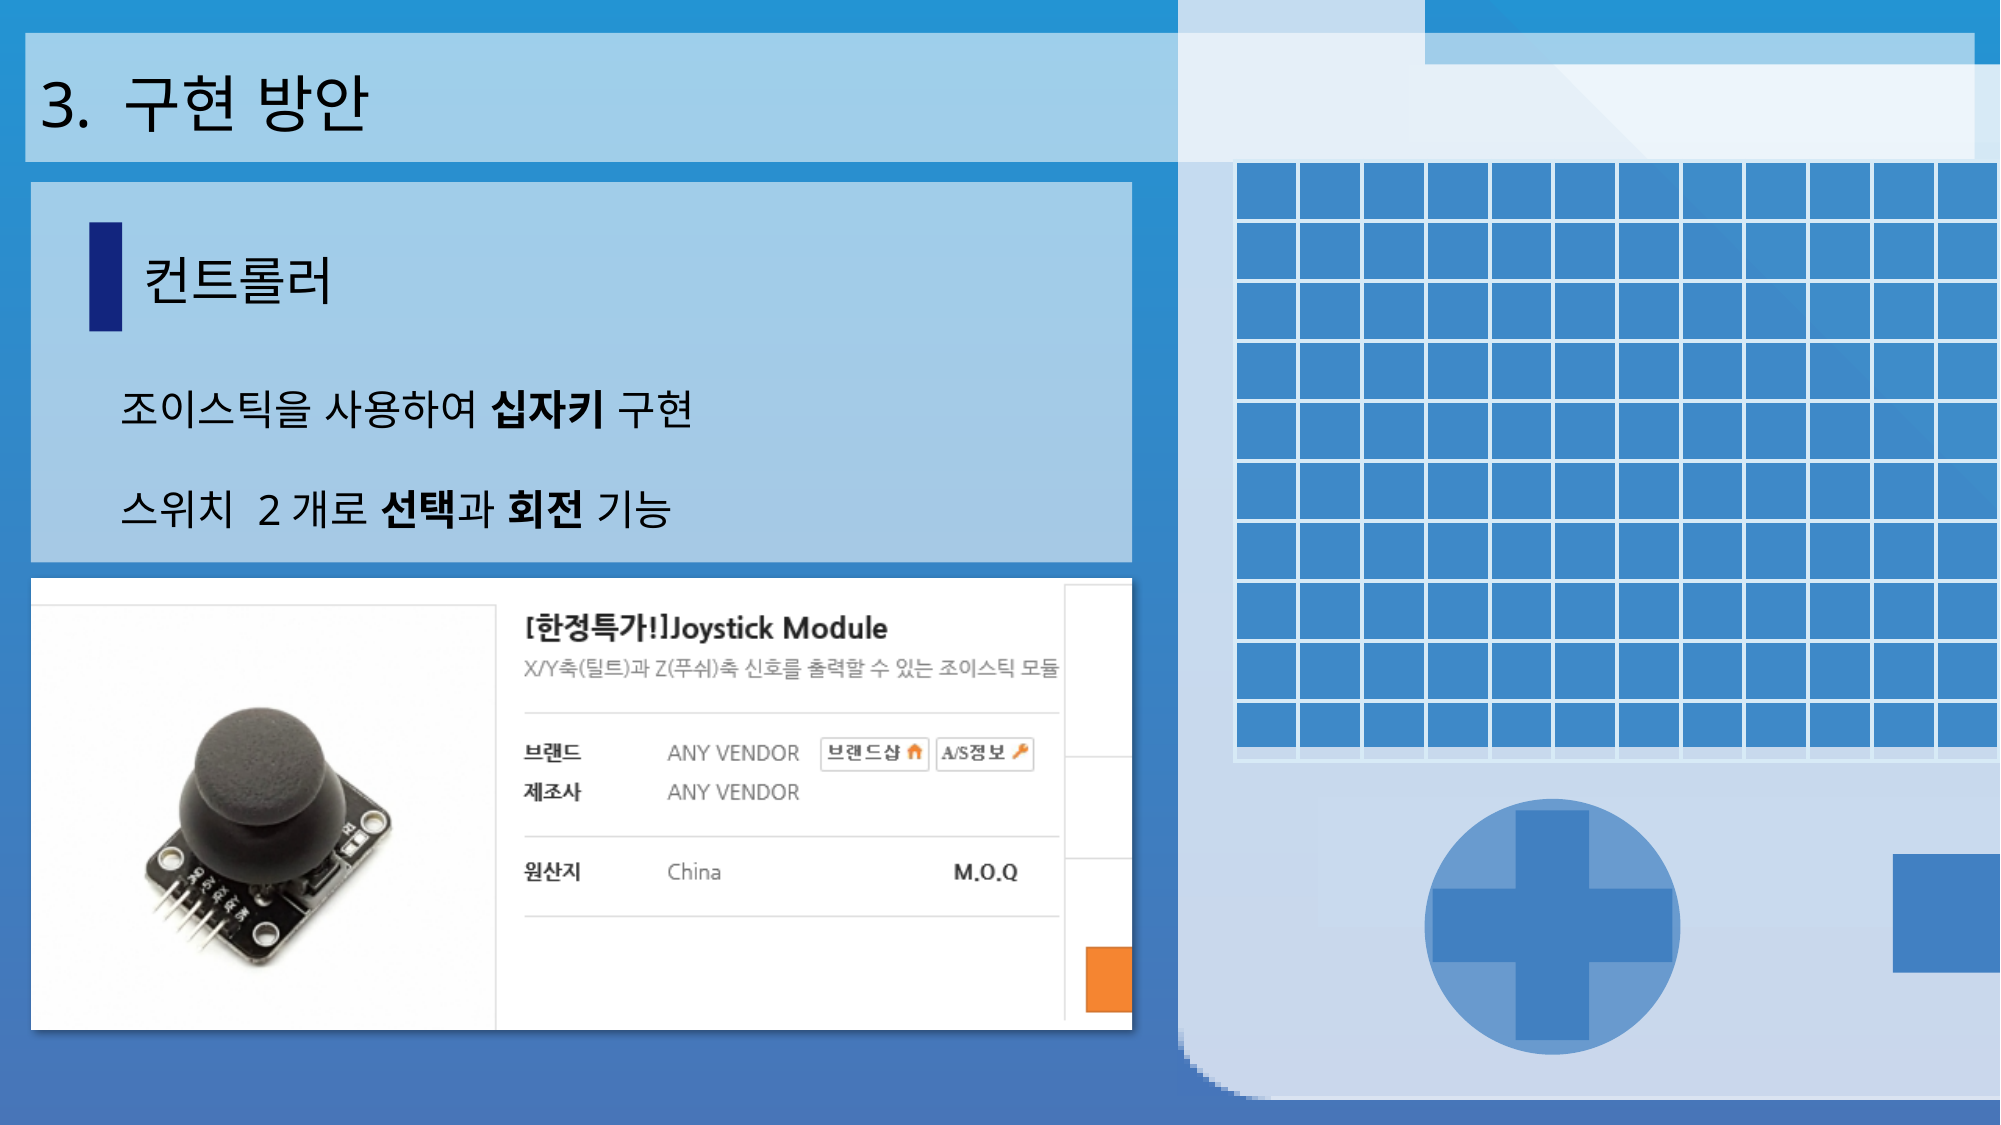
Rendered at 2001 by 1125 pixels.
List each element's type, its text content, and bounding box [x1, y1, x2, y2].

text_box 3. 구현 방안 [25, 58, 420, 148]
text_box [88, 221, 123, 332]
picture [31, 578, 1133, 1030]
text_box [30, 181, 684, 563]
text_box 컨트롤러 [128, 241, 684, 319]
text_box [684, 0, 2000, 1125]
text_box [24, 32, 684, 163]
text_box 조이스틱을 사용하여 십자키 구현 스위치 2개로 선택과 회전 기능 [105, 375, 684, 541]
